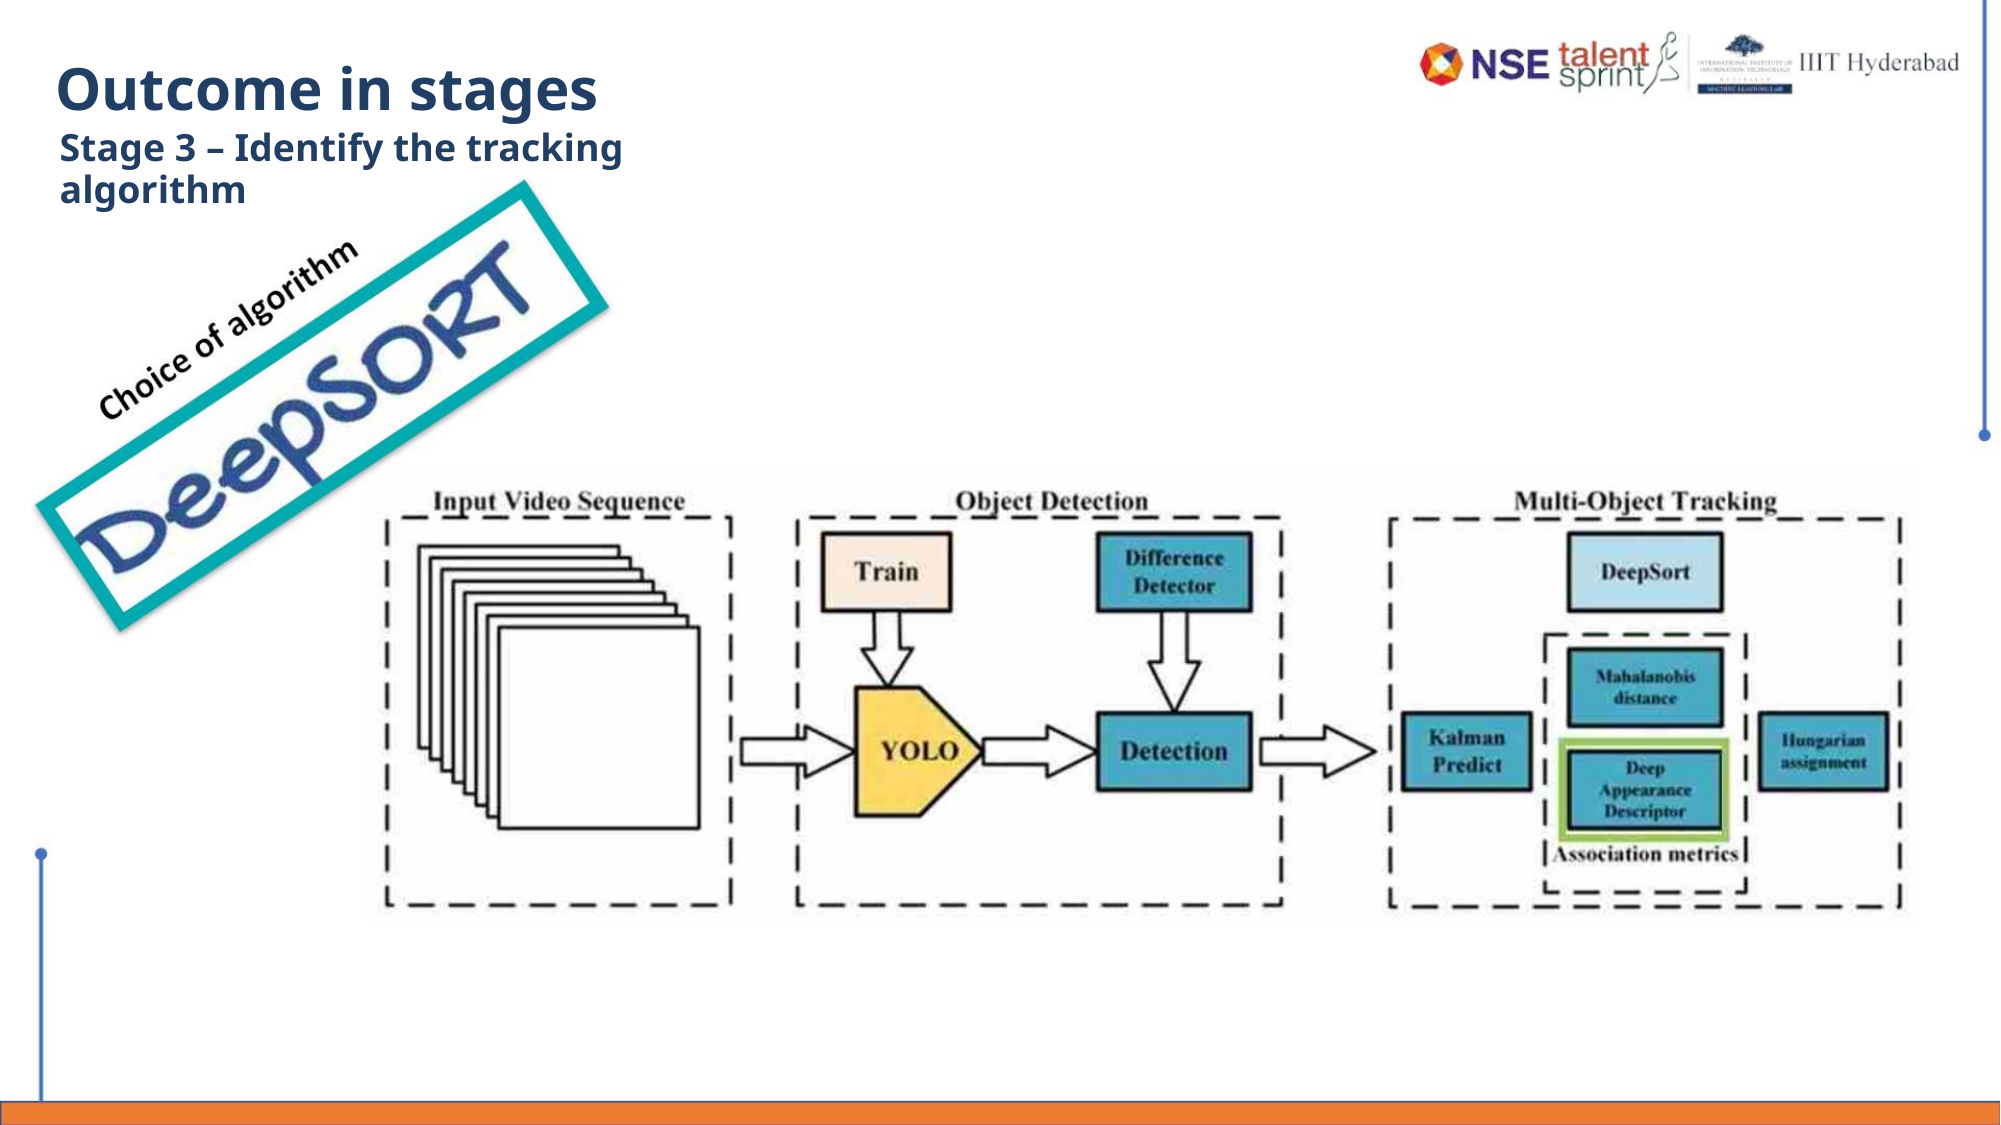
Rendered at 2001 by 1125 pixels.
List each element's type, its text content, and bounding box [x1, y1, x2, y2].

text_box [0, 0, 2000, 1125]
text_box Outcome in stages Stage 3 – Identify the tracking algorithm [55, 56, 797, 211]
